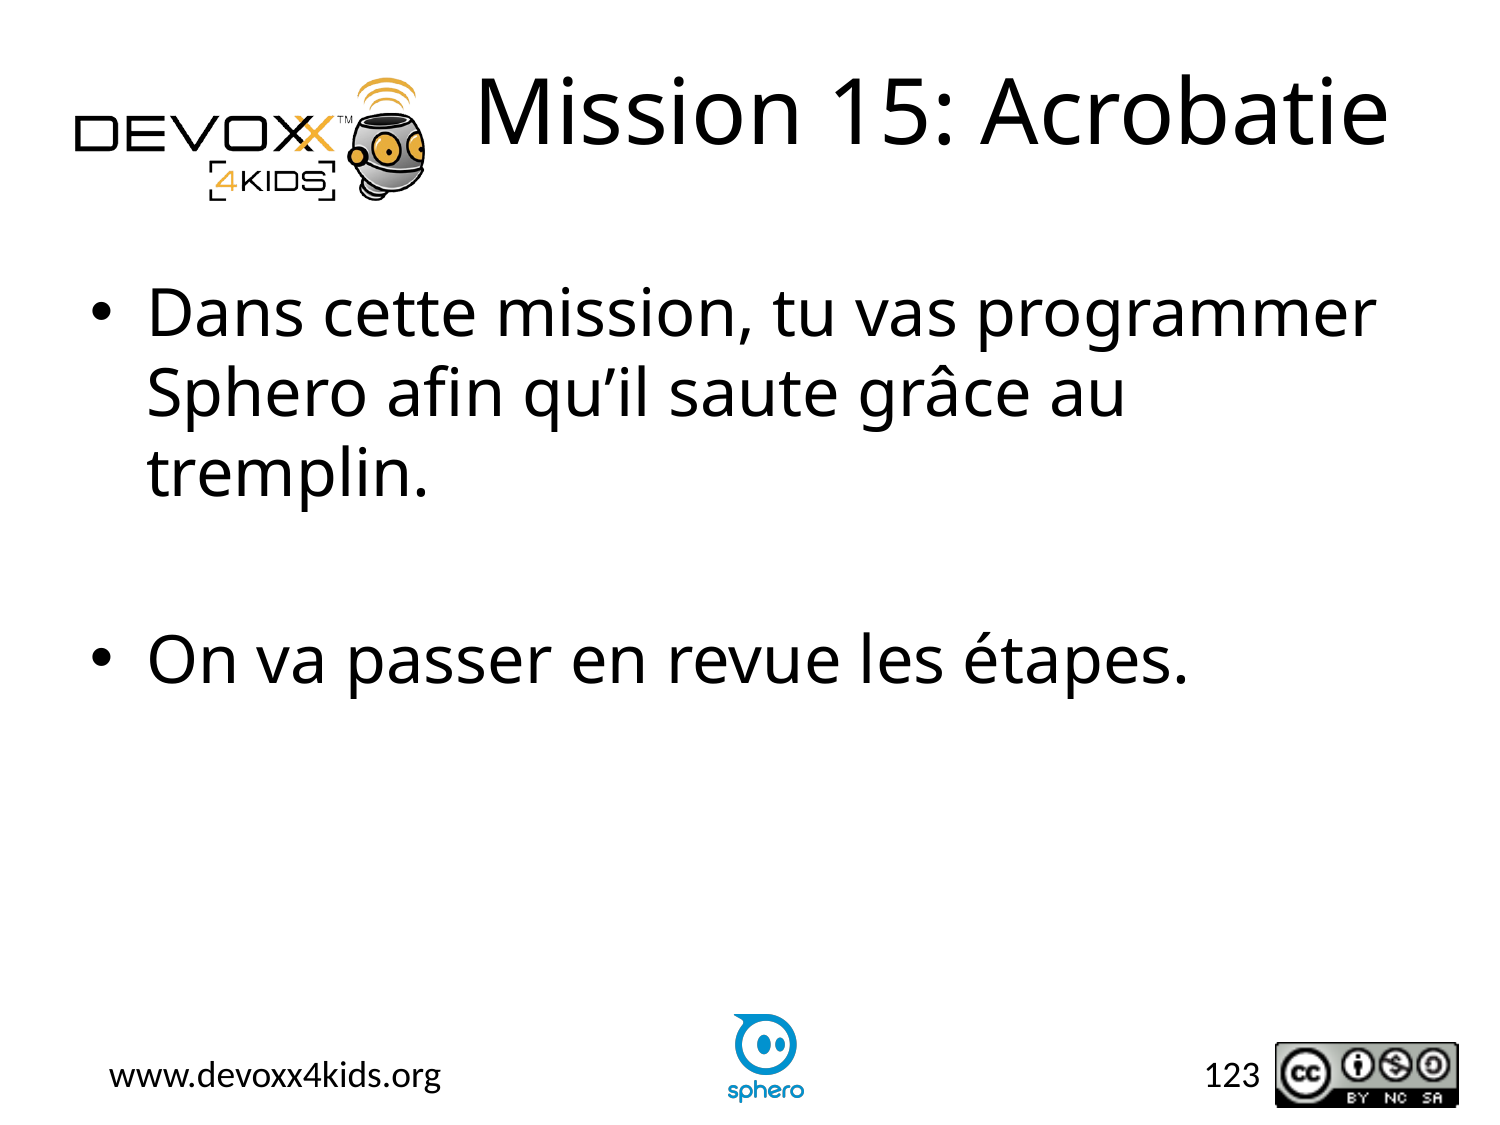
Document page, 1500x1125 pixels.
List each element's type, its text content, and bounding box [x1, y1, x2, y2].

title Mission 15: Acrobatie [439, 45, 1425, 233]
picture [1275, 1042, 1459, 1108]
picture [75, 77, 425, 201]
picture [728, 1014, 804, 1103]
list Dans cette mission, tu vas programmer Sphero afin qu’il saute grâce au tremplin. On va passer en revue les étapes. [75, 262, 1425, 1005]
slide_number 123 [1074, 1042, 1275, 1103]
picture [728, 1096, 739, 1103]
picture [743, 1021, 789, 1068]
picture [794, 1088, 801, 1095]
picture [743, 1088, 749, 1095]
